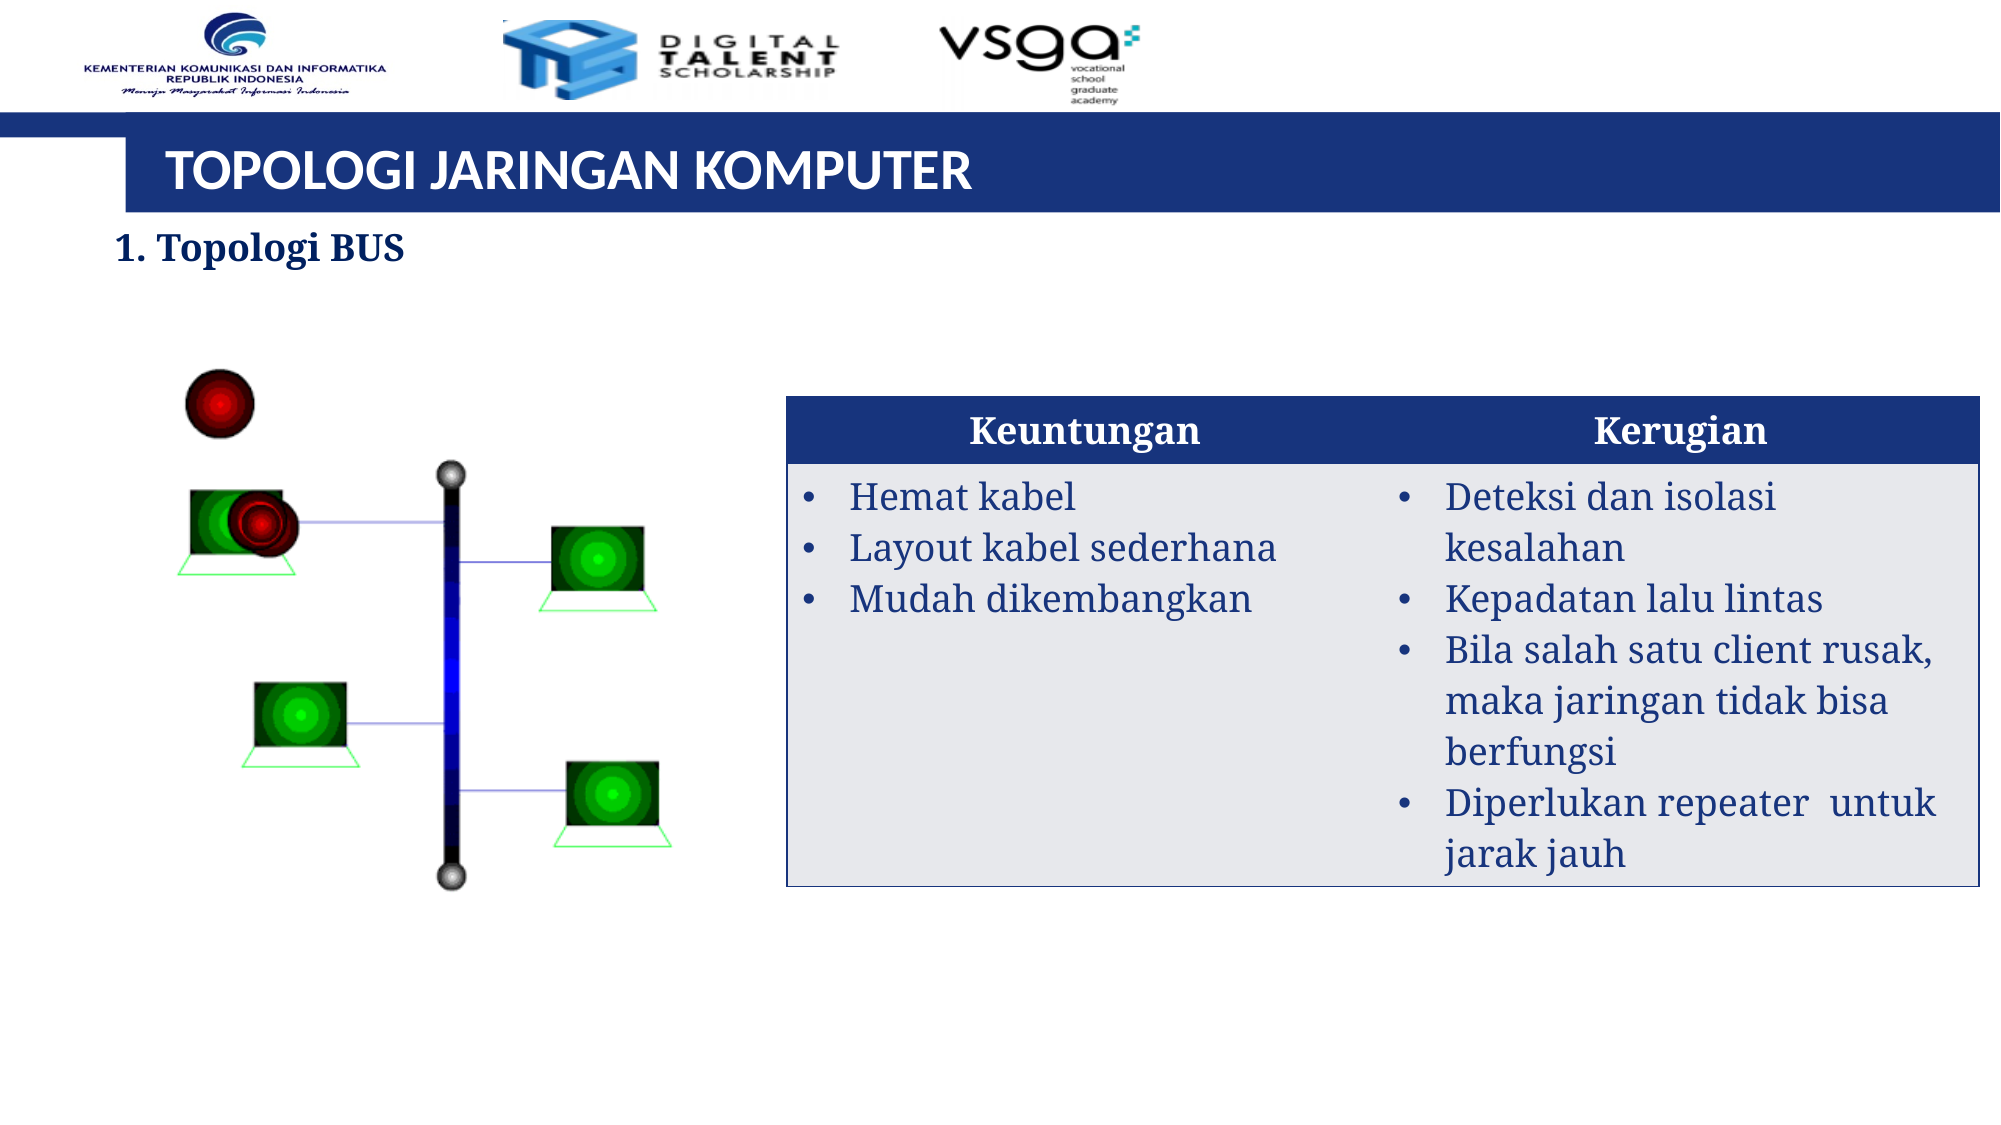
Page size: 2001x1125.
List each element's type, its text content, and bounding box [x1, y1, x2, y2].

title TOPOLOGI JARINGAN KOMPUTER [149, 119, 1934, 213]
picture [503, 20, 847, 100]
table_cell Deteksi dan isolasi kesalahan Kepadatan lalu lintas Bila salah satu client rusak, maka jaringan tidak bisa berfungsi Diperlukan repeater untuk jarak jauh [1383, 464, 1978, 886]
table_header Keuntungan [788, 398, 1383, 462]
picture [139, 349, 764, 919]
table_header Kerugian [1383, 398, 1978, 462]
table_cell Hemat kabel Layout kabel sederhana Mudah dikembangkan [788, 464, 1383, 886]
picture [66, 5, 399, 100]
list 1. Topologi BUS [99, 224, 1901, 1038]
picture [929, 16, 1148, 111]
